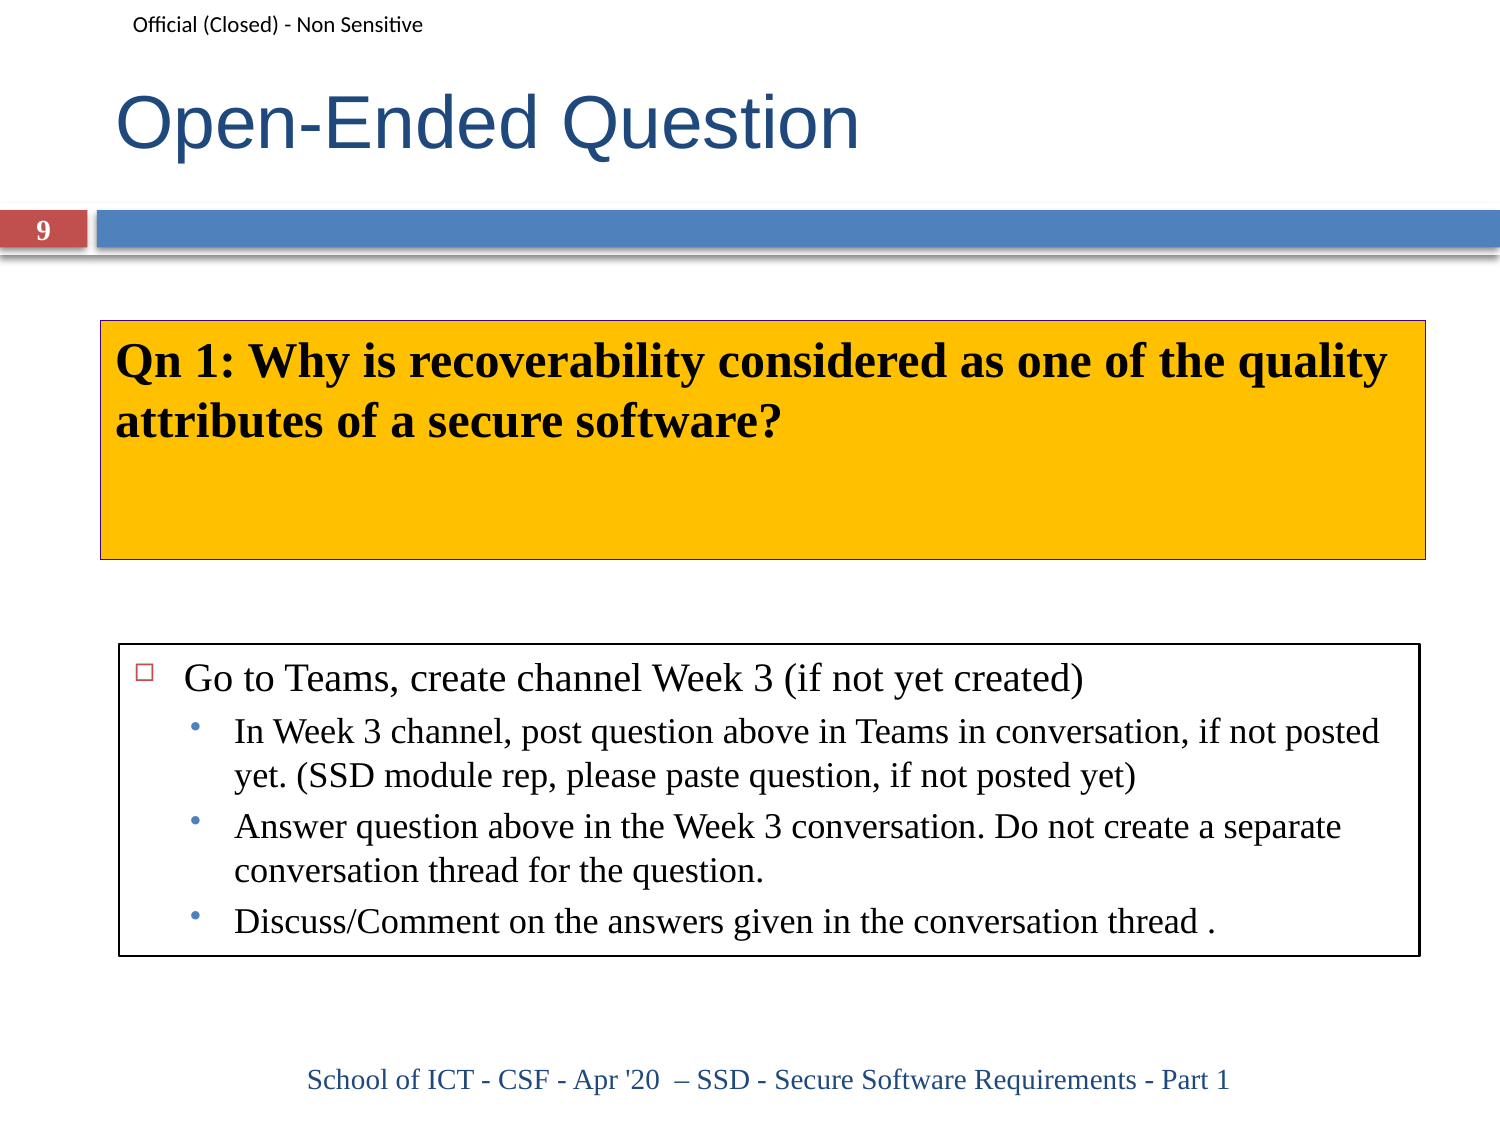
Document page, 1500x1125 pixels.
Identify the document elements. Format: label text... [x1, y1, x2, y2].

footer School of ICT - CSF - Apr '20 – SSD - Secure Software Requirements - Part 1 [99, 1048, 1247, 1108]
text_box Go to Teams, create channel Week 3 (if not yet created) In Week 3 channel, post question above in Teams in conversation, if not posted yet. (SSD module rep, please paste question, if not posted yet) Answer question above in the Week 3 conversation. Do not create a separate conversation thread for the question. Discuss/Comment on the answers given in the conversation thread . [118, 643, 1420, 957]
title Open-Ended Question [100, 37, 1438, 200]
text_box Qn 1: Why is recoverability considered as one of the quality attributes of a secure software? [100, 320, 1426, 560]
slide_number 9 [0, 208, 88, 249]
